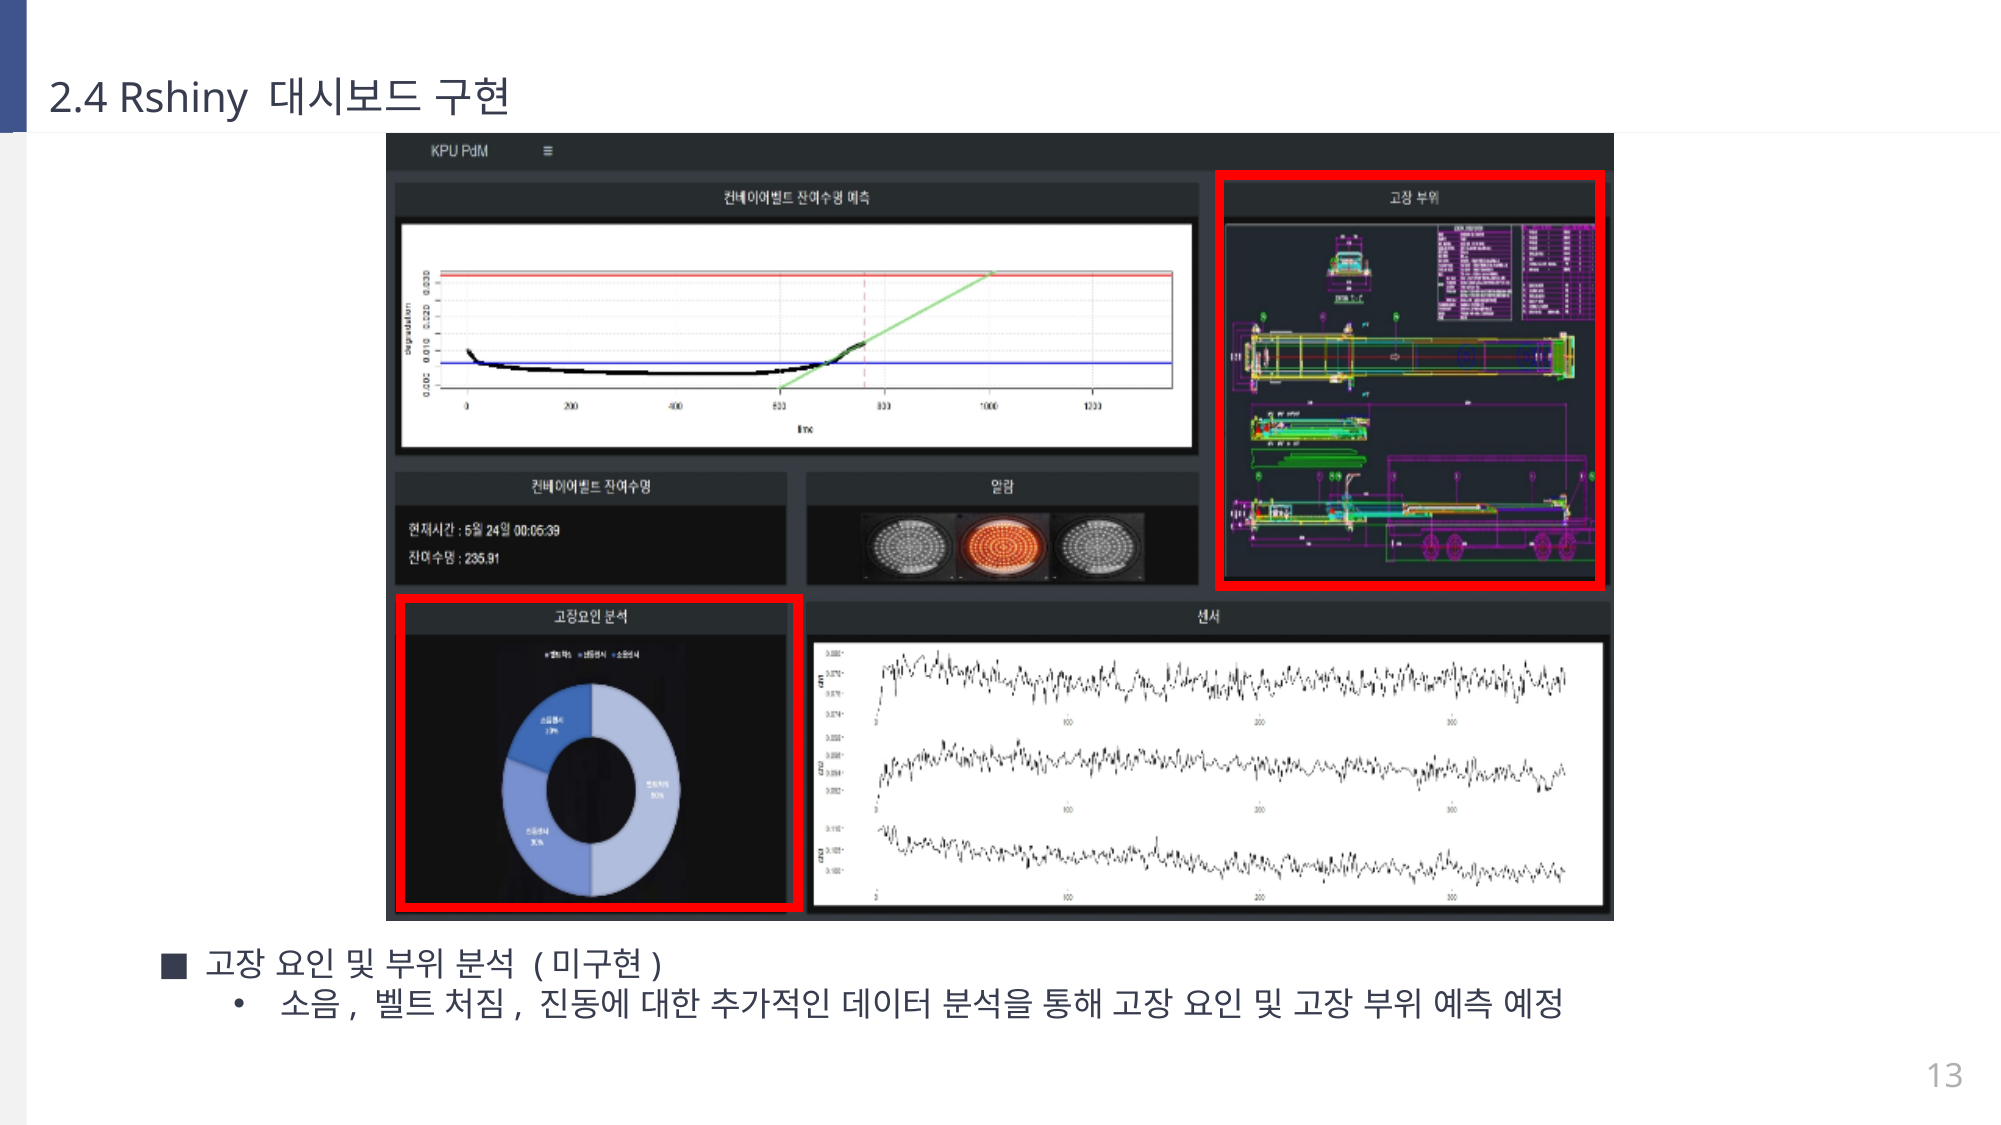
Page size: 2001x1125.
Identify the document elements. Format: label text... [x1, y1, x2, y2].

text_box 2.4 Rshiny 대시보드 구현 [34, 63, 527, 128]
text_box 고장 요인 및 부위 분석 (미구현) 소음, 벨트 처짐, 진동에 대한 추가적인 데이터 분석을 통해 고장 요인 및 고장 부위 예측 예정 [143, 935, 1857, 1031]
picture [386, 133, 1614, 921]
slide_number 13 [1528, 1046, 1979, 1107]
